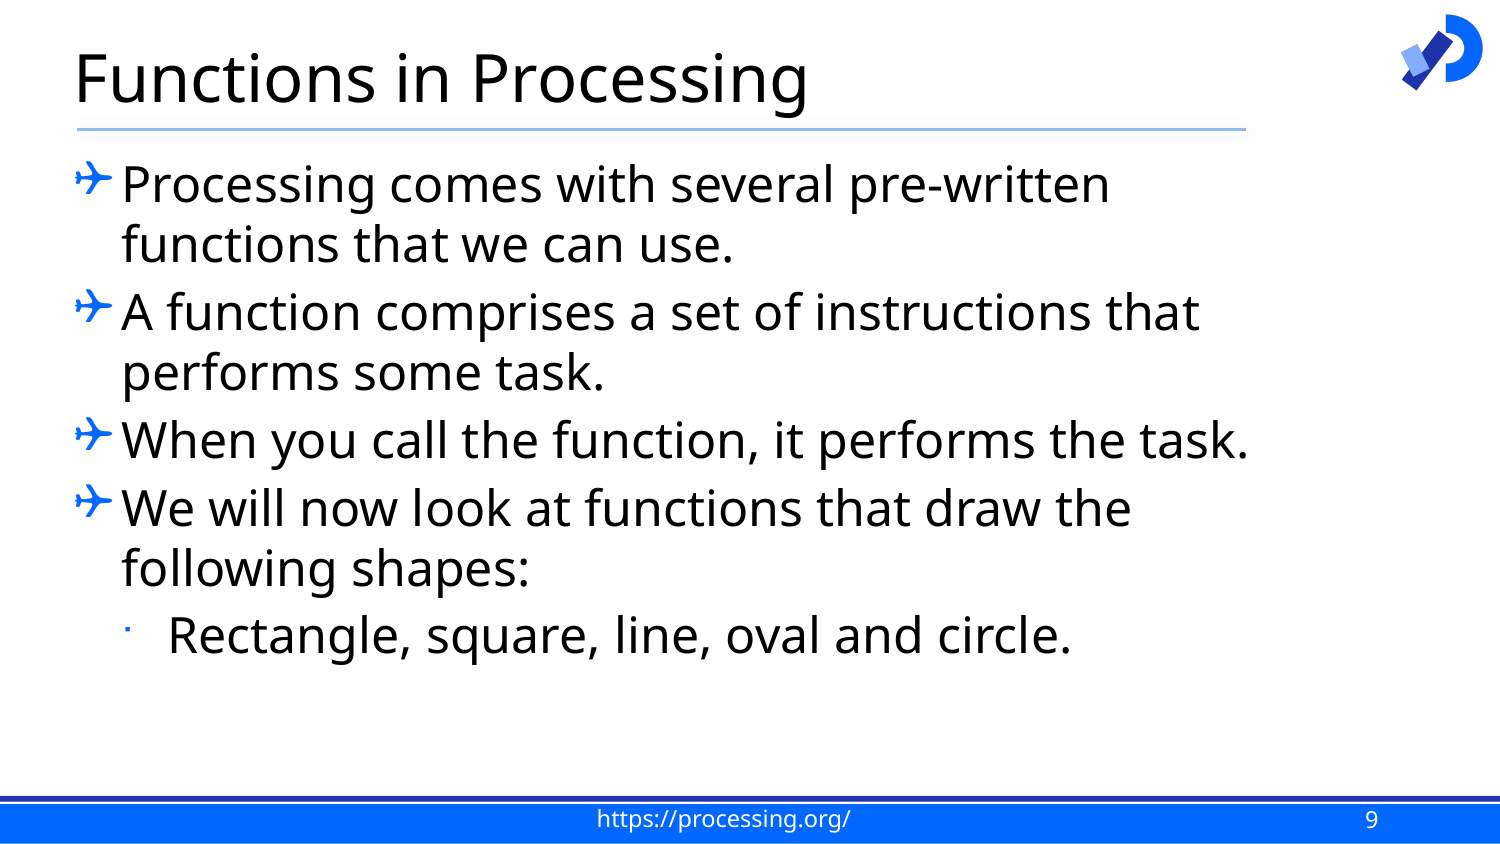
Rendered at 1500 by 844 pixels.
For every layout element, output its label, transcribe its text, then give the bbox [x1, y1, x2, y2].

picture [1398, 9, 1485, 96]
title Functions in Processing [64, 0, 1341, 126]
footer https://processing.org/ [527, 802, 927, 843]
list Processing comes with several pre-written functions that we can use. A function comprises a set of instructions that performs some task. When you call the function, it performs the task. We will now look at functions that draw the following shapes: Rectangle, square, line, oval and circle. [64, 142, 1354, 701]
slide_number 9 [1074, 799, 1388, 844]
